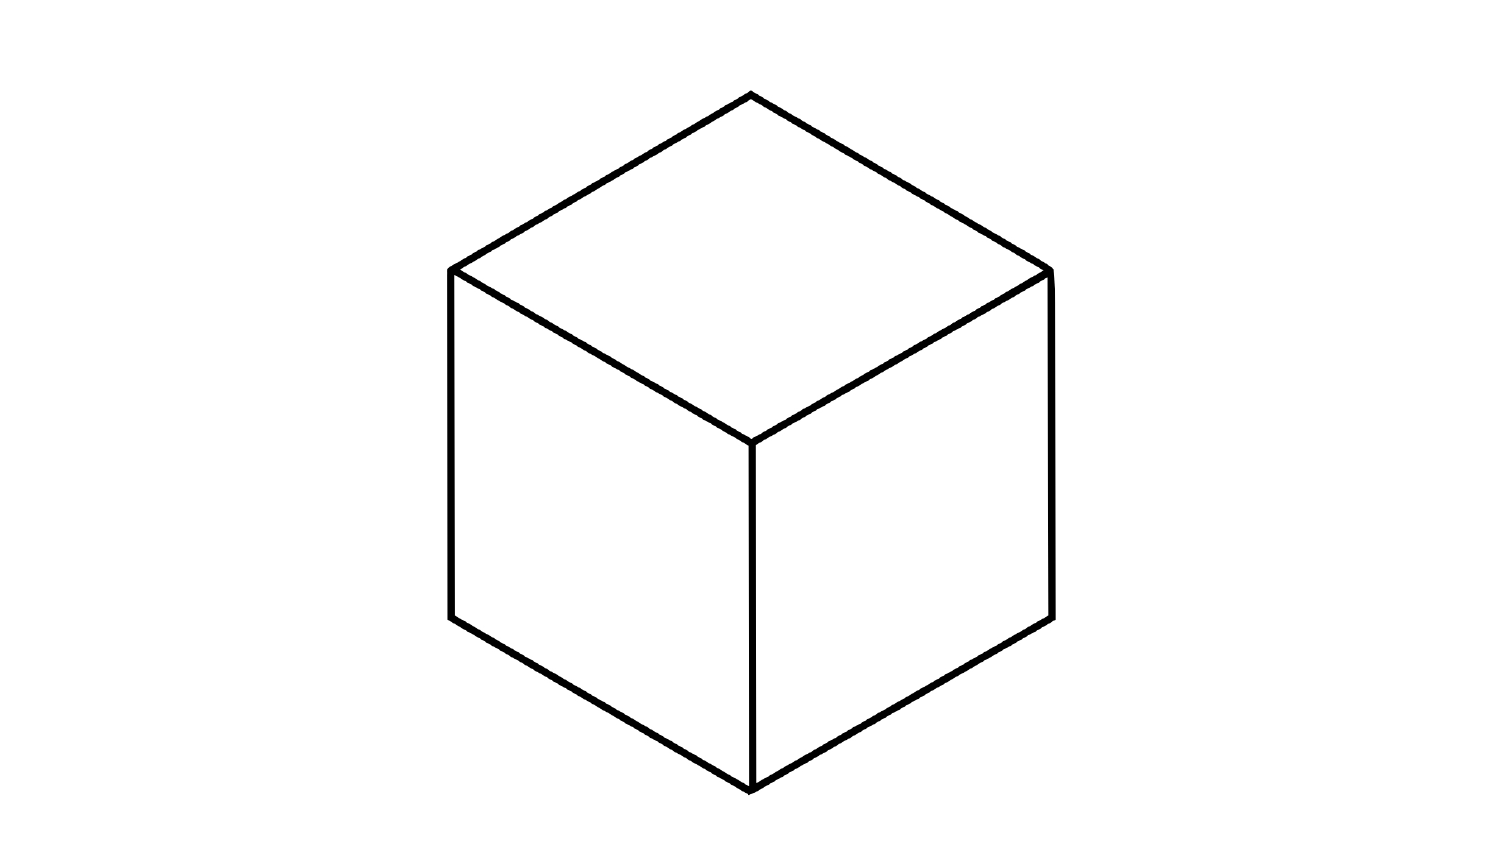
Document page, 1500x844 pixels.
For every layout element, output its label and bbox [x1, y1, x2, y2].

picture [44, 24, 1456, 819]
